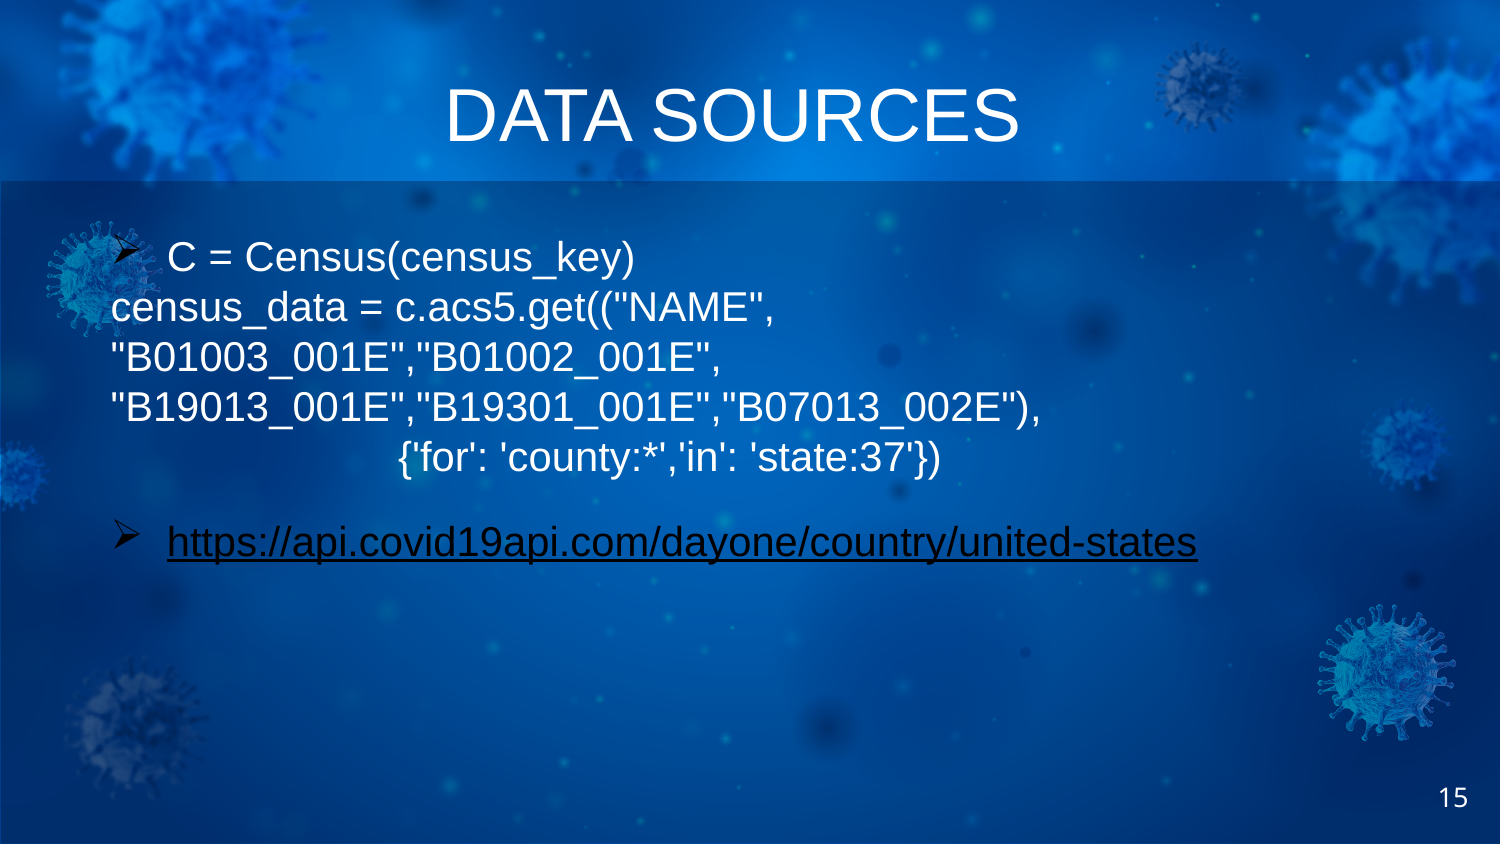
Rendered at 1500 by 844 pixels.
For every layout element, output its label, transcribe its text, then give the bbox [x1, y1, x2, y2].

picture [0, 0, 1500, 844]
text_box DATA SOURCES [95, 58, 1371, 199]
text_box C = Census(census_key) census_data = c.acs5.get(("NAME", "B01003_001E","B01002_001E", "B19013_001E","B19301_001E","B07013_002E"), {'for': 'county:*','in': 'state:37'}) https://api.covid19api.com/dayone/country/united-states [95, 222, 1371, 740]
text_box [1, 181, 1500, 844]
slide_number 15 [1378, 766, 1469, 832]
